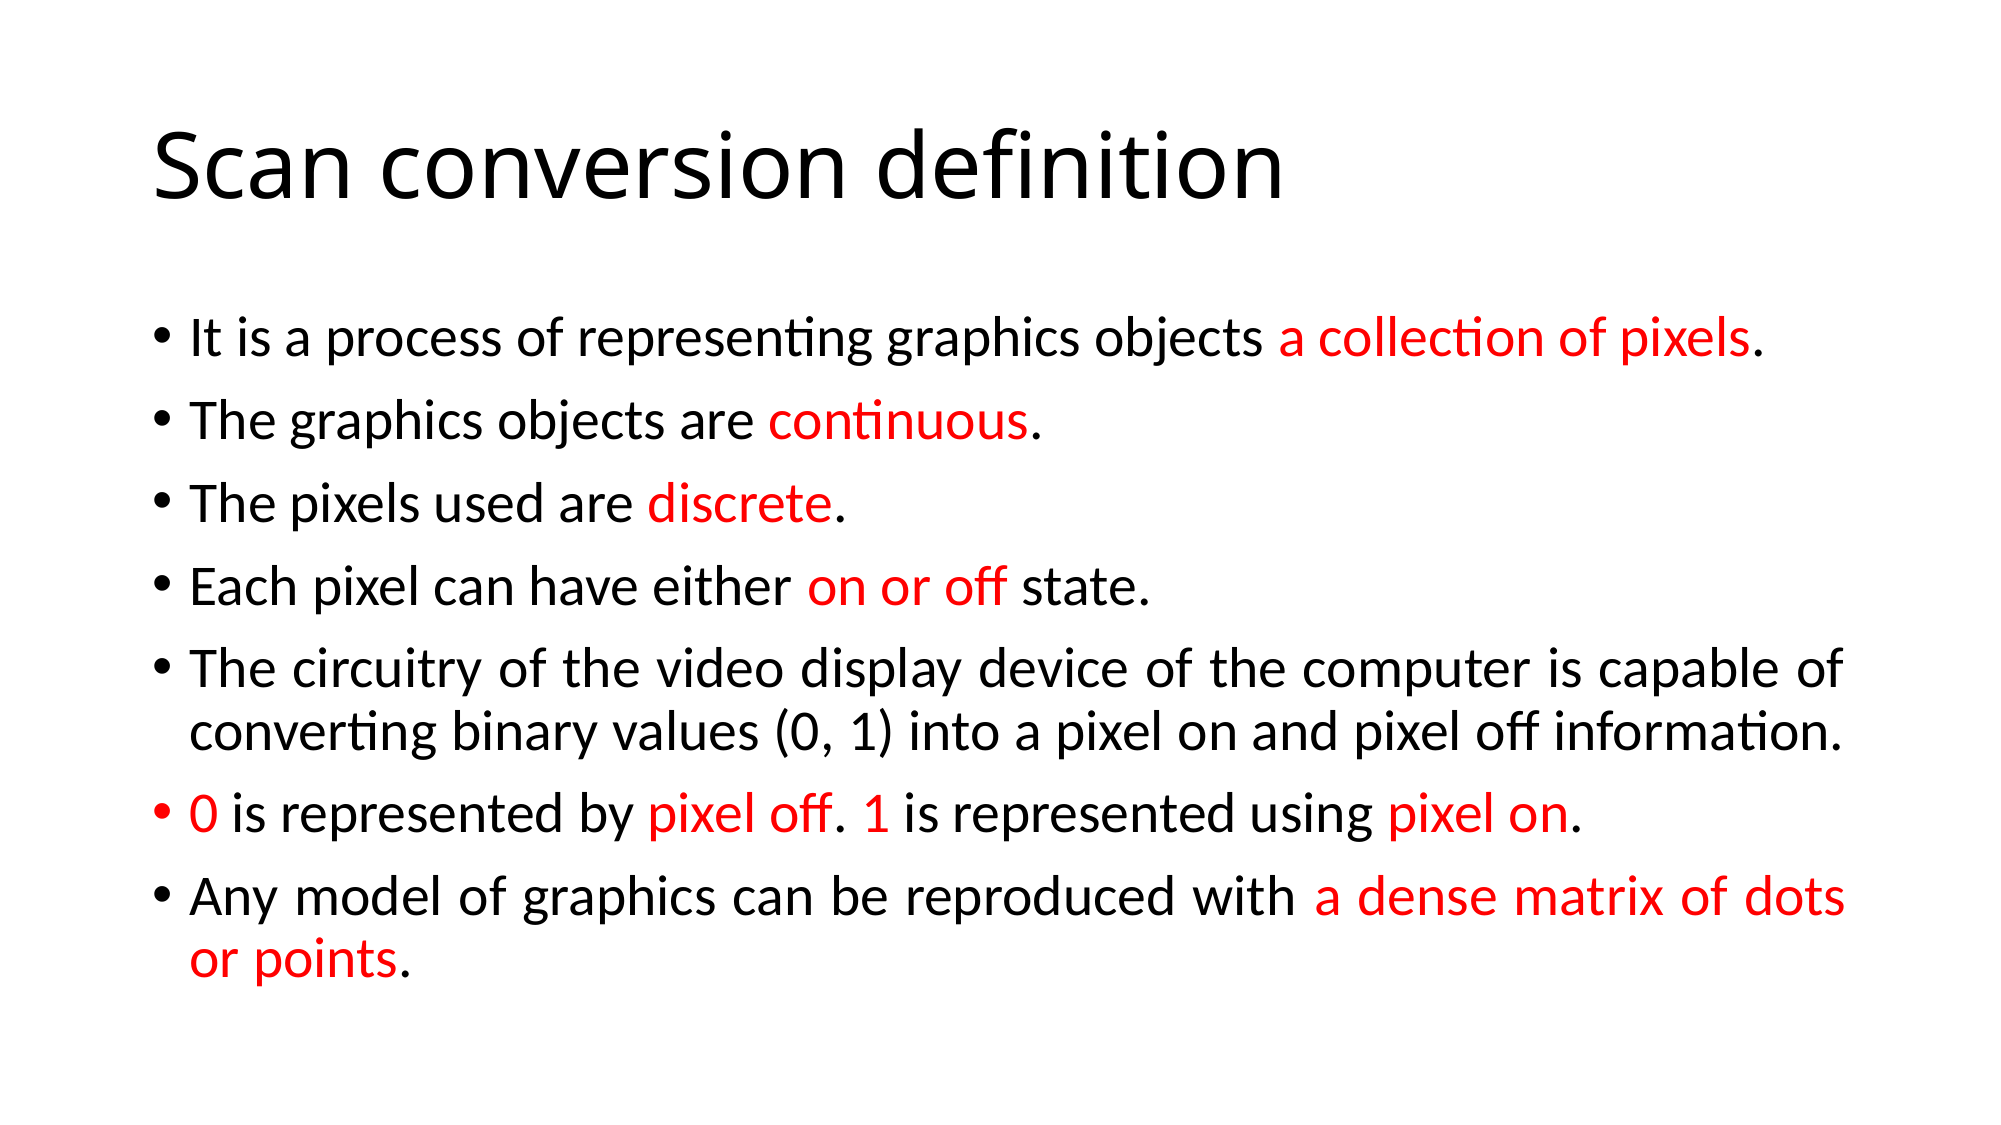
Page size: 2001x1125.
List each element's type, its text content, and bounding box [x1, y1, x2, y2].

list It is a process of representing graphics objects a collection of pixels. The graphics objects are continuous. The pixels used are discrete. Each pixel can have either on or off state. The circuitry of the video display device of the computer is capable of converting binary values (0, 1) into a pixel on and pixel off information. 0 is represented by pixel off. 1 is represented using pixel on. Any model of graphics can be reproduced with a dense matrix of dots or points. [137, 299, 1863, 1014]
title Scan conversion definition [137, 59, 1863, 278]
